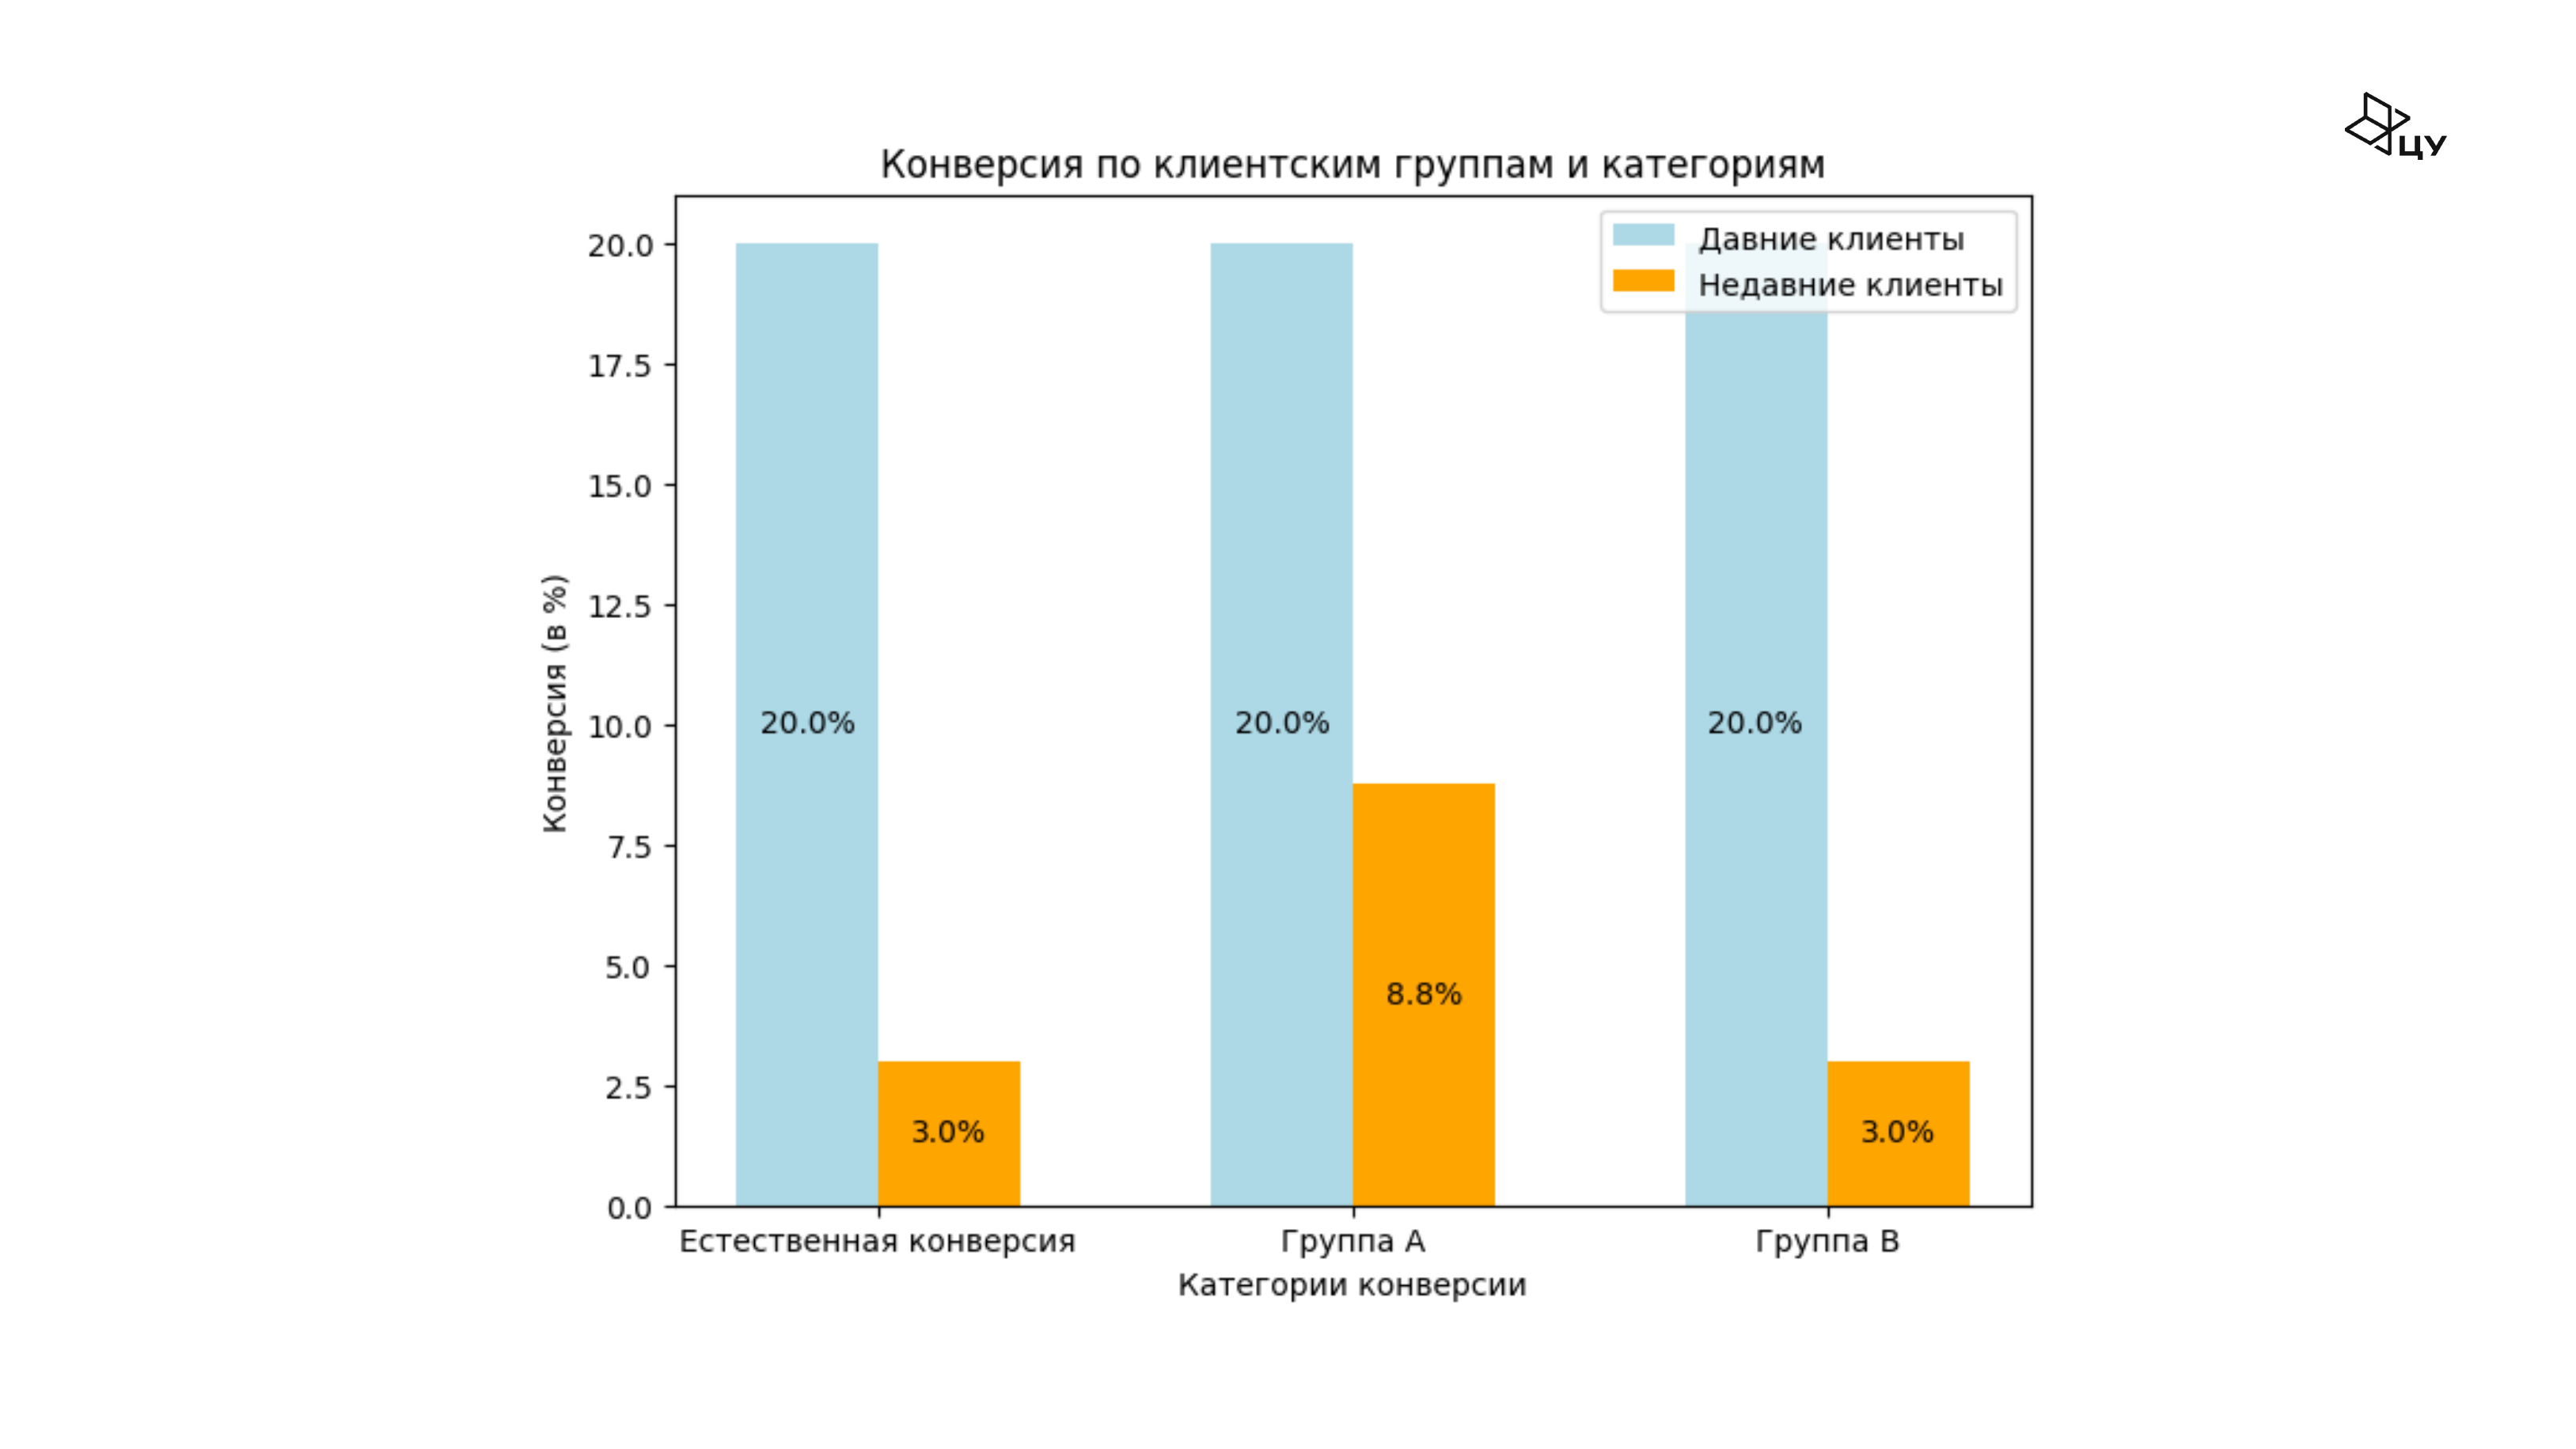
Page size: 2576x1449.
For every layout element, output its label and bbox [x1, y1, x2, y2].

picture [2345, 92, 2447, 160]
picture [522, 126, 2054, 1322]
